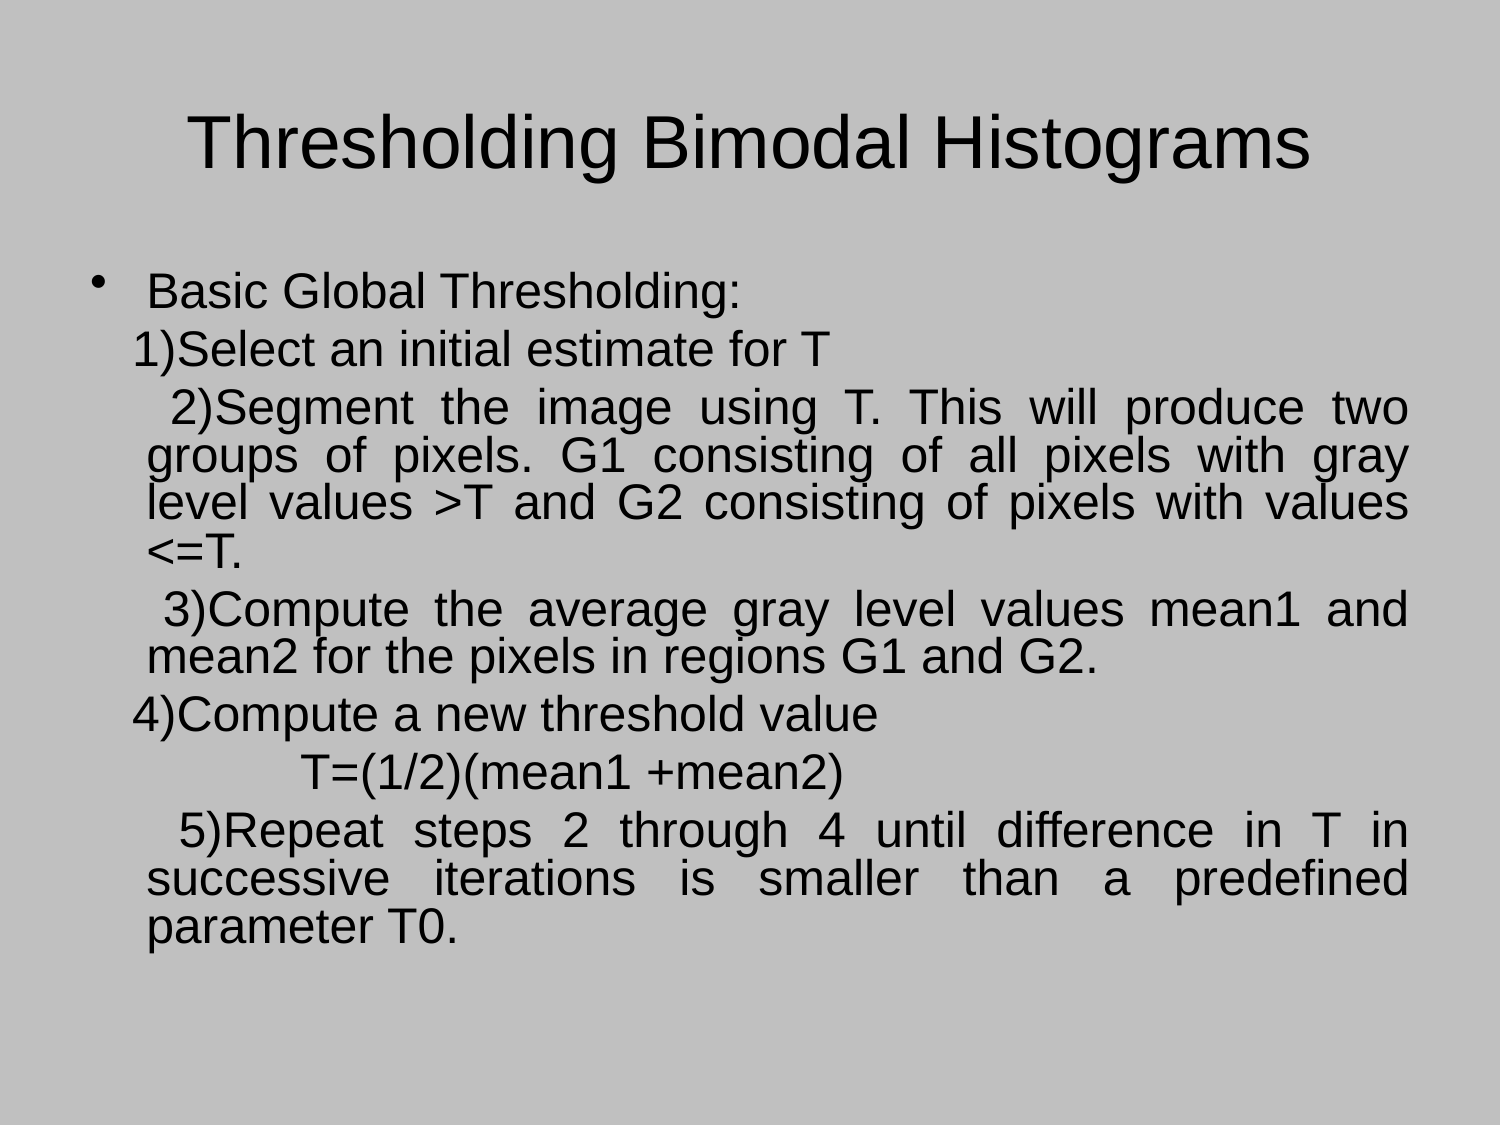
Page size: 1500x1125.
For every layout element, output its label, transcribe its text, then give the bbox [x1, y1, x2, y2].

title Thresholding Bimodal Histograms [75, 45, 1425, 233]
list Basic Global Thresholding: 1)Select an initial estimate for T 2)Segment the image using T. This will produce two groups of pixels. G1 consisting of all pixels with gray level values >T and G2 consisting of pixels with values <=T. 3)Compute the average gray level values mean1 and mean2 for the pixels in regions G1 and G2. 4)Compute a new threshold value T=(1/2)(mean1 +mean2) 5)Repeat steps 2 through 4 until difference in T in successive iterations is smaller than a predefined parameter T0. [75, 262, 1425, 1005]
